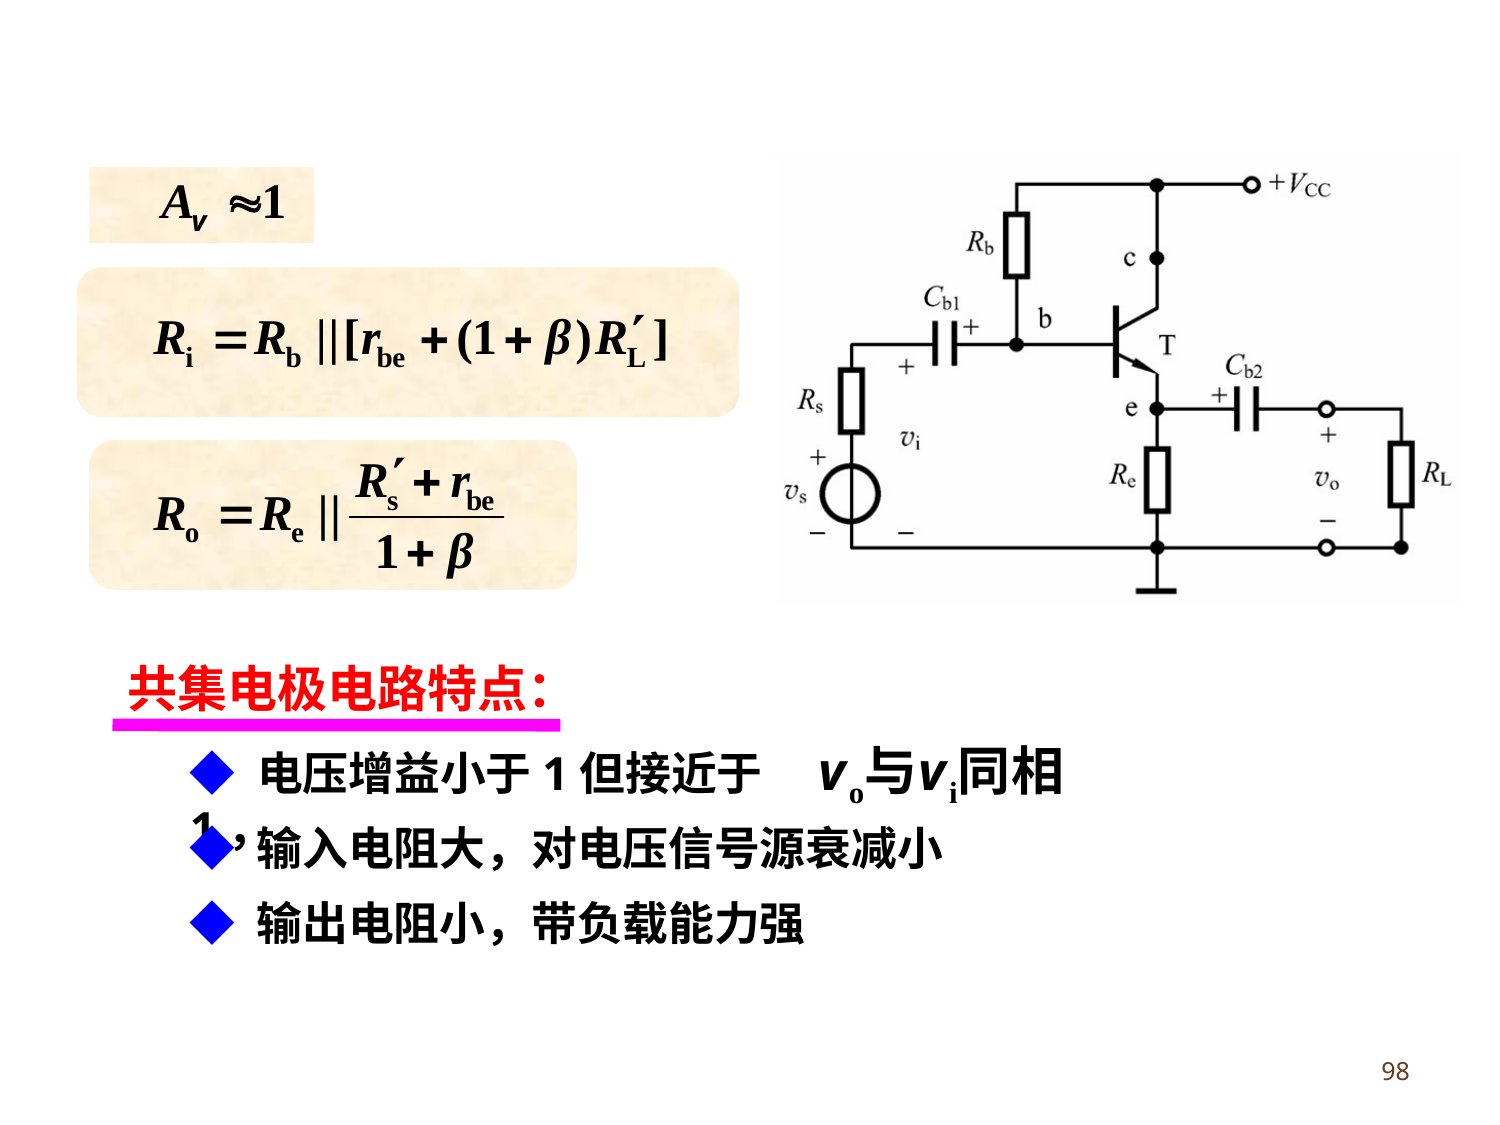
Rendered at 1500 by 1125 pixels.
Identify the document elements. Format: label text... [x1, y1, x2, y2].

picture [774, 148, 1461, 606]
slide_number 98 [1074, 1042, 1425, 1103]
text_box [89, 439, 578, 590]
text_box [76, 267, 740, 418]
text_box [76, 167, 353, 244]
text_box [112, 649, 1288, 959]
